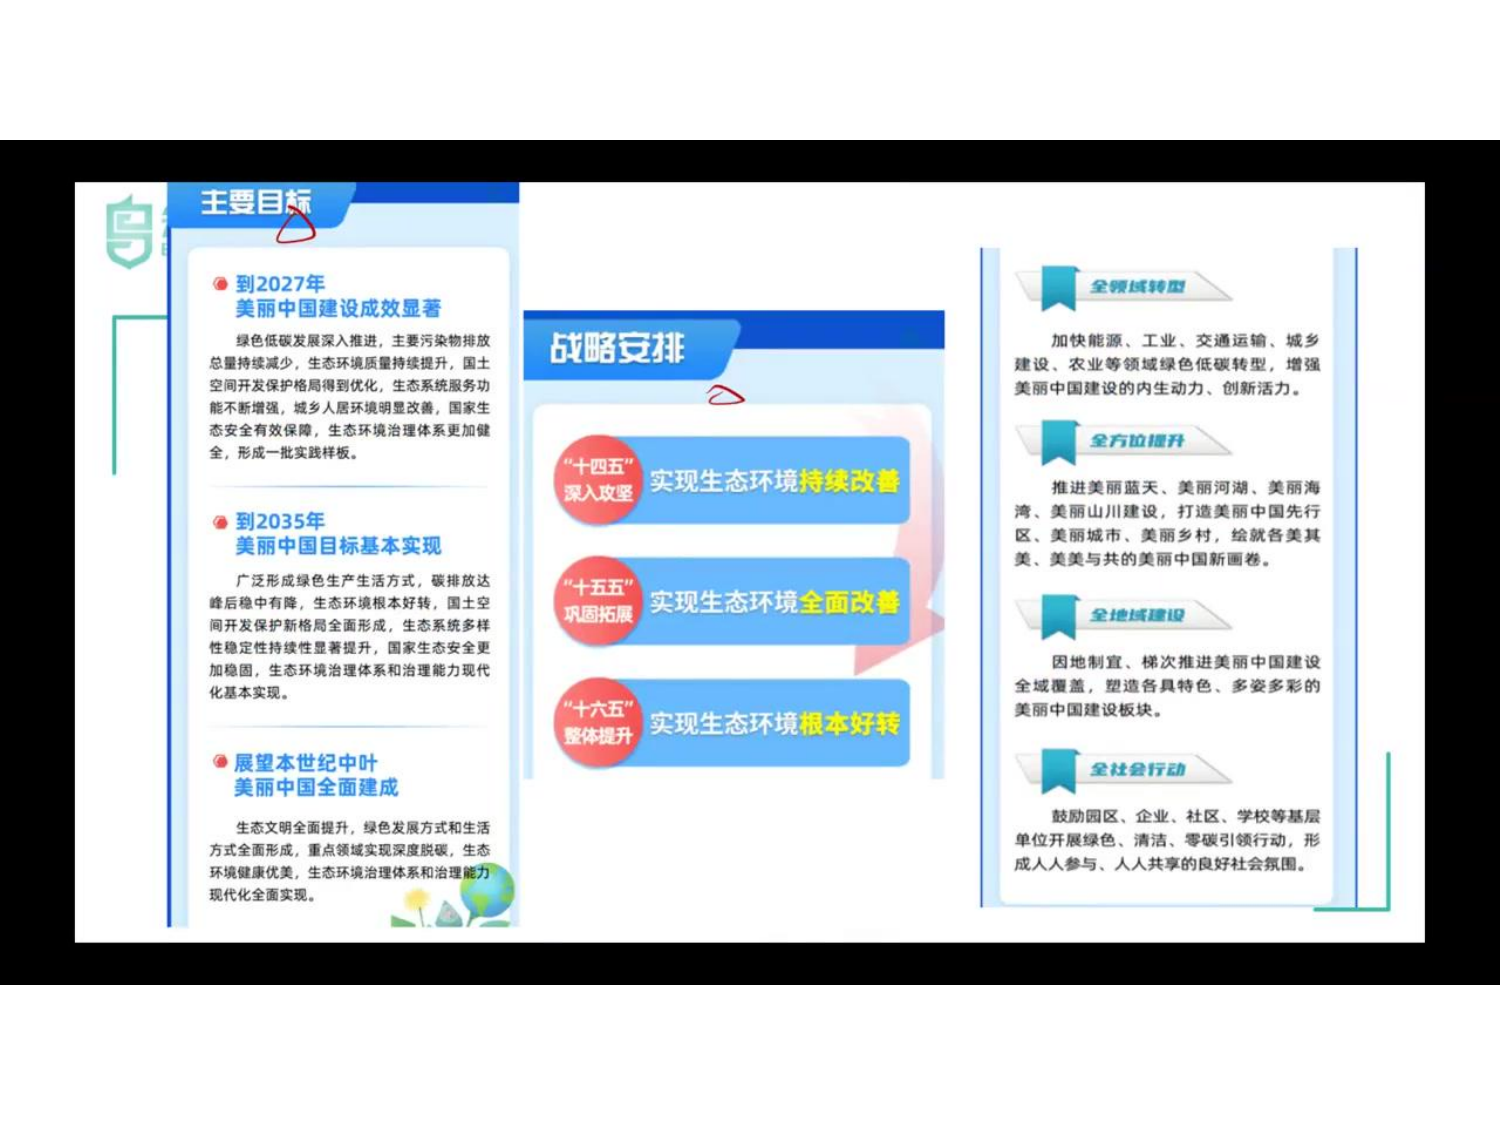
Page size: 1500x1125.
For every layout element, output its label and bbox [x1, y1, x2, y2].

picture [0, 140, 1500, 985]
